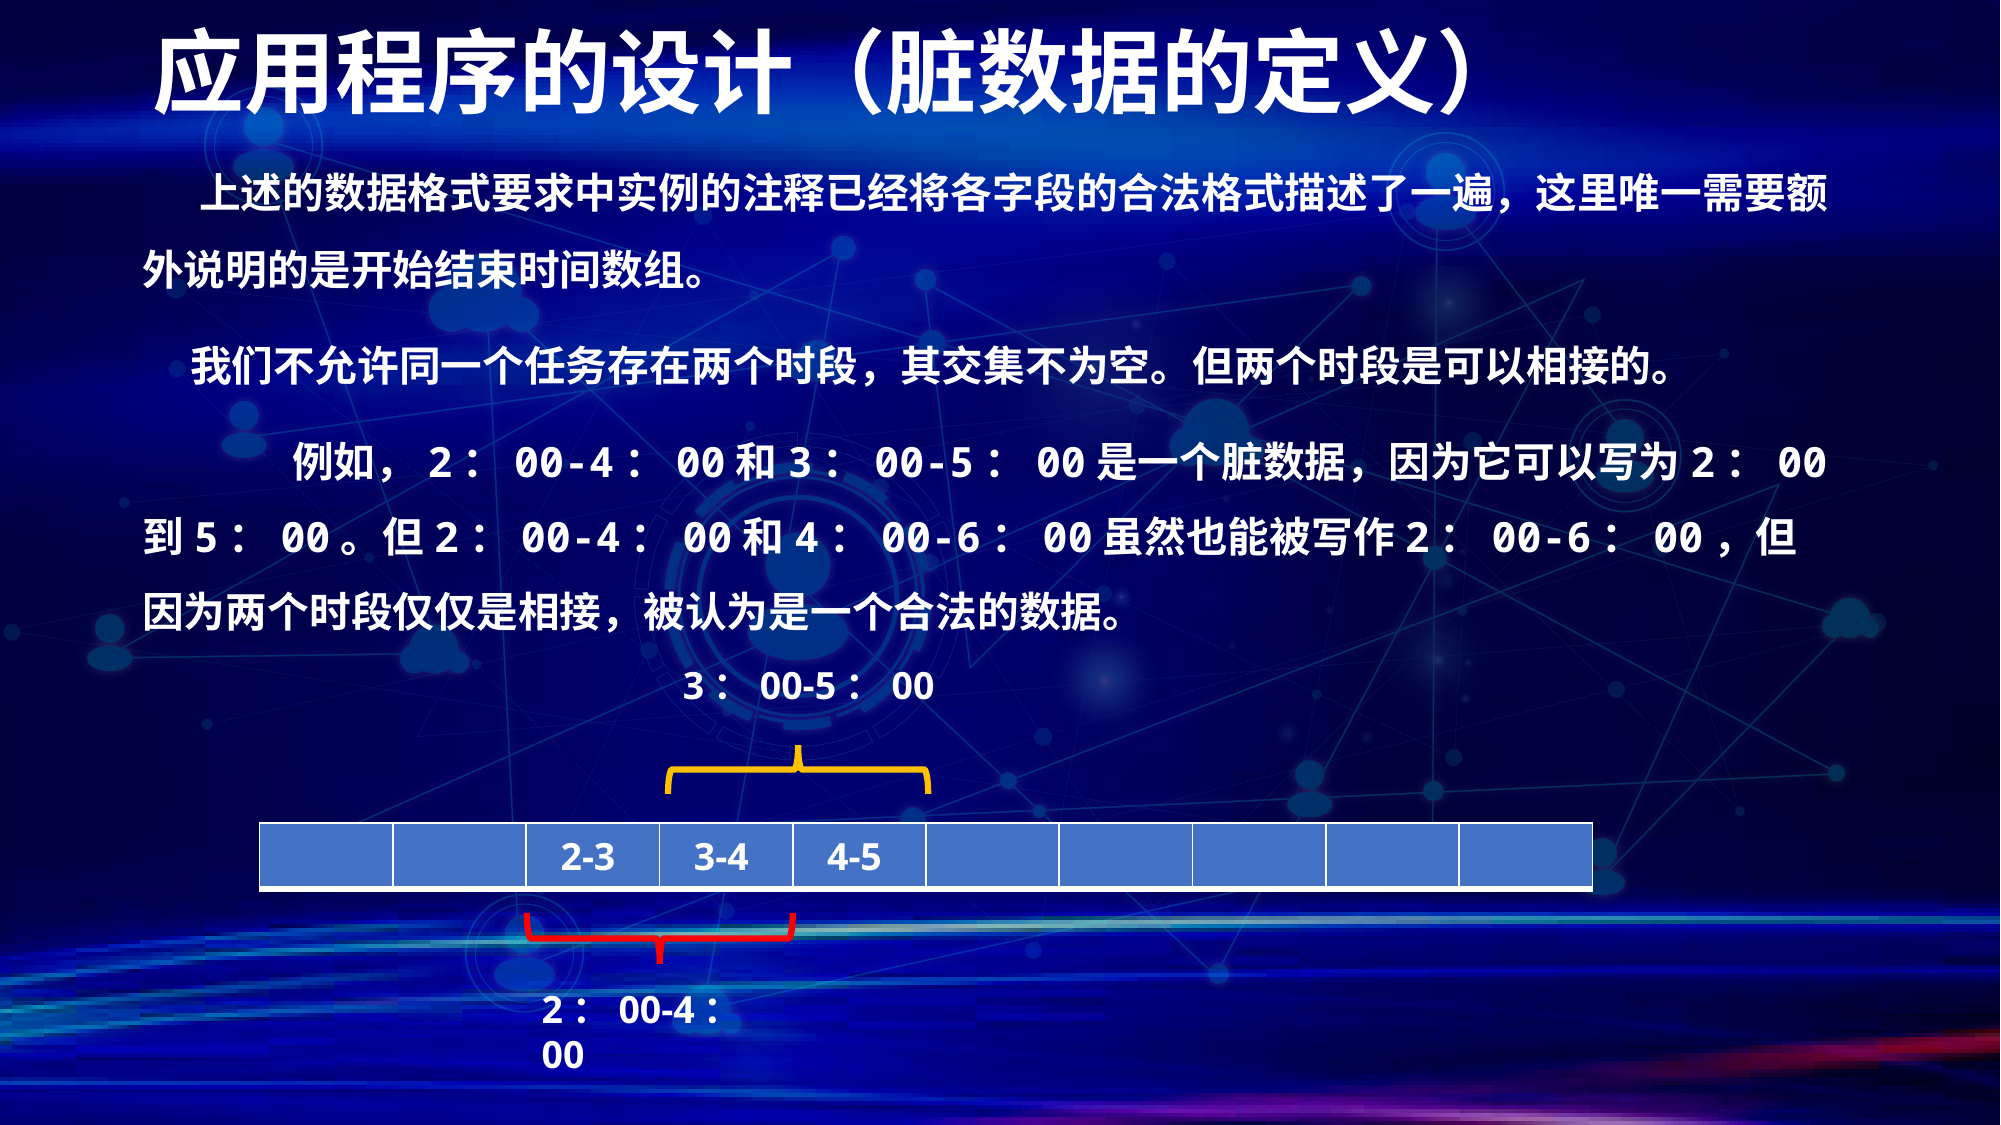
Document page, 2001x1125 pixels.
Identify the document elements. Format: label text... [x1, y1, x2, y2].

table_header 4-5 [794, 824, 925, 886]
list 上述的数据格式要求中实例的注释已经将各字段的合法格式描述了一遍，这里唯一需要额外说明的是开始结束时间数组。 我们不允许同一个任务存在两个时段，其交集不为空。但两个时段是可以相接的。 例如，2：00-4：00和3：00-5：00是一个脏数据，因为它可以写为2：00到5：00。但2：00-4：00和4：00-6：00虽然也能被写作2：00-6：00，但因为两个时段仅仅是相接，被认为是一个合法的数据。 [127, 121, 1853, 744]
table_header 2-3 [527, 824, 659, 886]
text_box 3：00-5：00 [668, 654, 973, 714]
title 应用程序的设计（脏数据的定义） [137, 0, 1863, 157]
table_header [1327, 824, 1458, 886]
table_header [927, 824, 1058, 886]
table_header [1060, 824, 1192, 886]
table_header [1193, 824, 1325, 886]
table_header [1460, 824, 1592, 886]
text_box 2：00-4：00 [526, 978, 793, 1084]
text_box [526, 912, 794, 964]
table_header 3-4 [660, 824, 792, 886]
table_header [394, 824, 525, 886]
text_box [667, 745, 929, 794]
table_header [260, 824, 392, 886]
